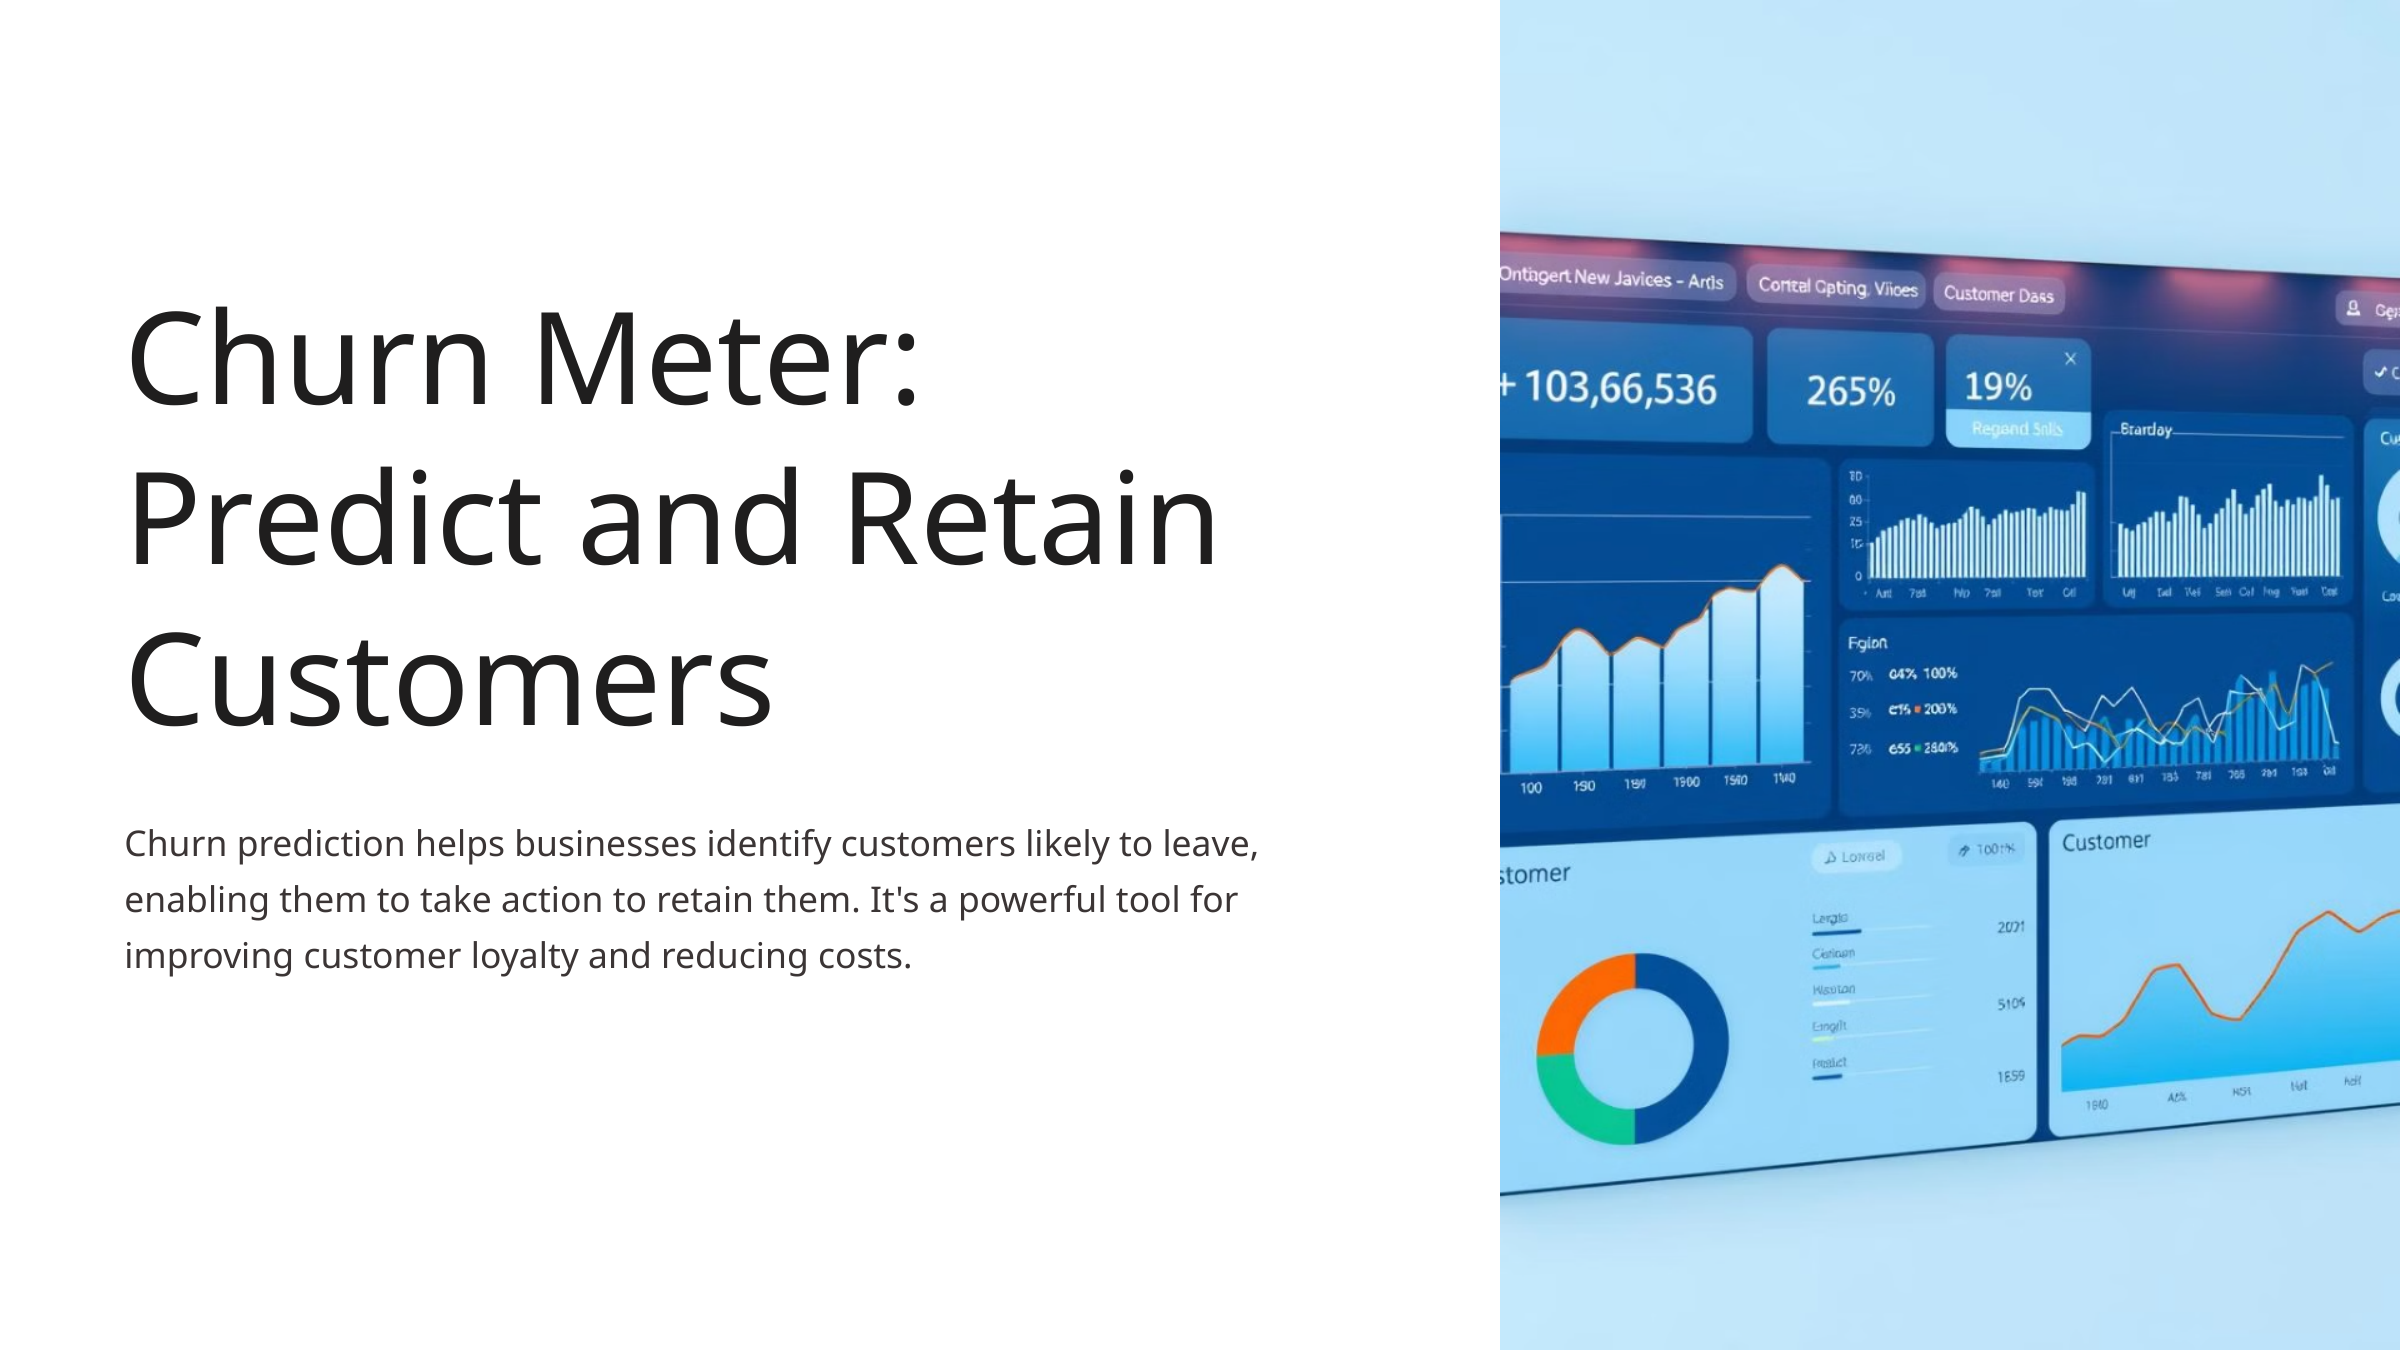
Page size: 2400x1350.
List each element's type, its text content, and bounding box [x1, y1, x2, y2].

picture [1499, 0, 2400, 1350]
text_box Churn prediction helps businesses identify customers likely to leave, enabling them to take action to retain them. It's a powerful tool for improving customer loyalty and reducing costs. [124, 807, 1376, 978]
text_box Churn Meter: Predict and Retain Customers [124, 269, 1376, 754]
